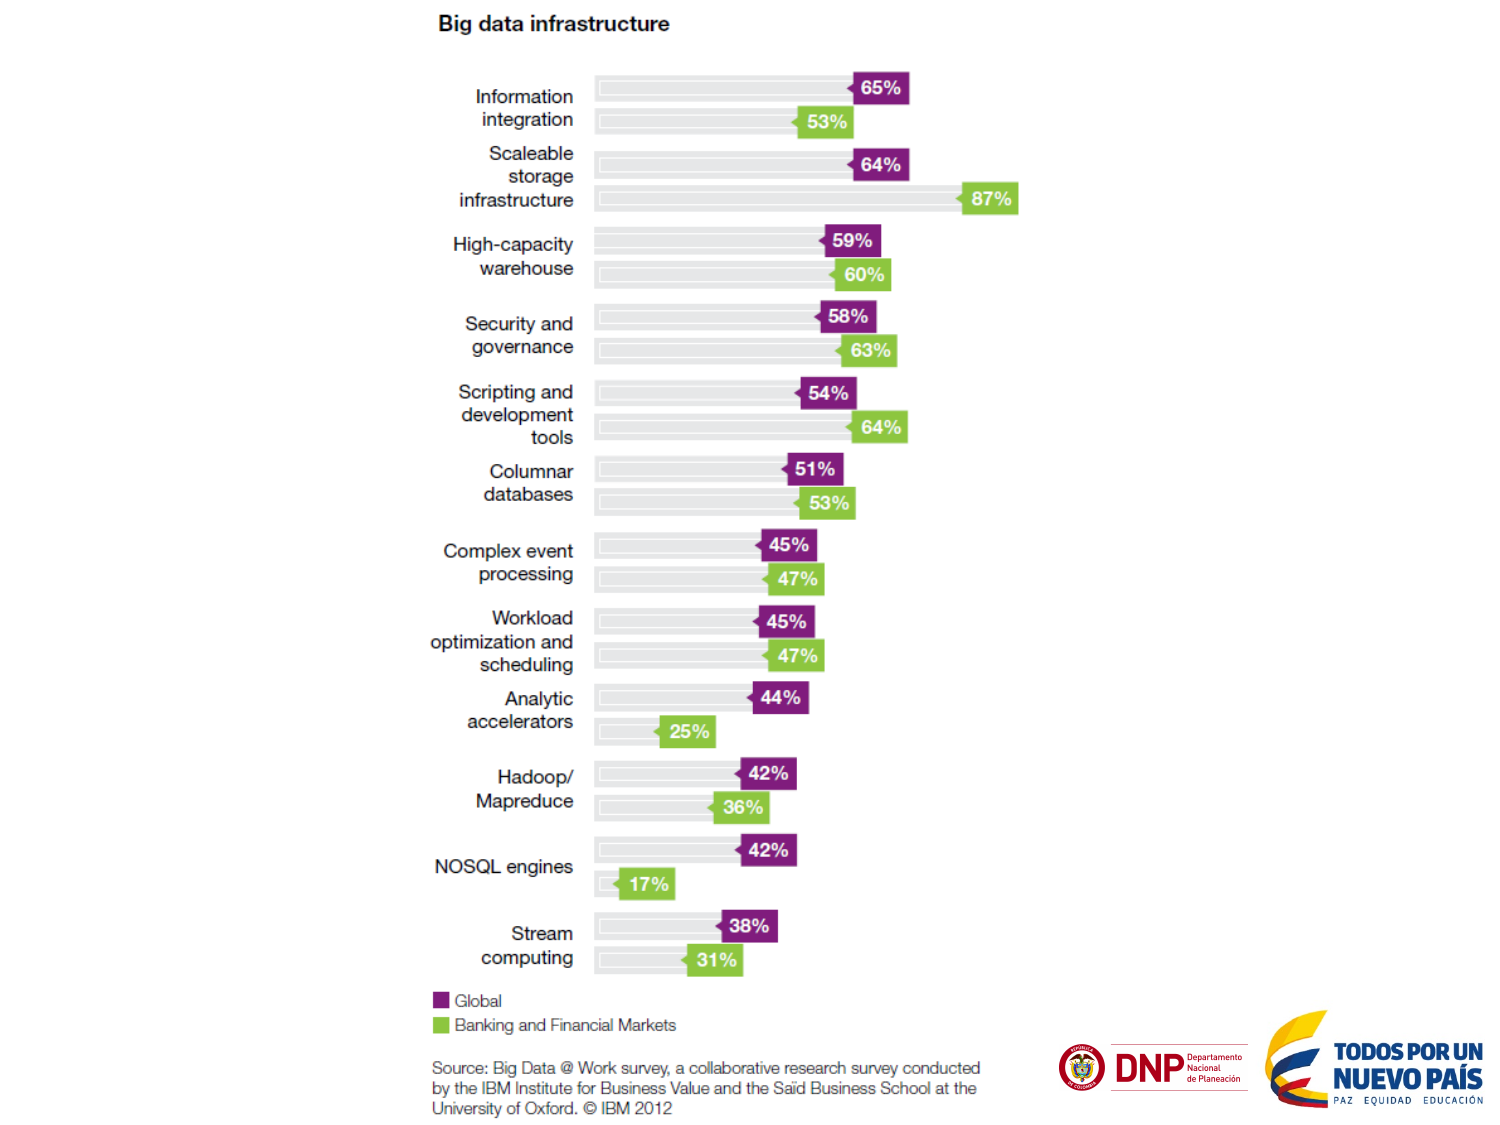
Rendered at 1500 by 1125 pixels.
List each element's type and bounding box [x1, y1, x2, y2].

picture [1059, 999, 1495, 1124]
picture [412, 1, 1039, 1125]
